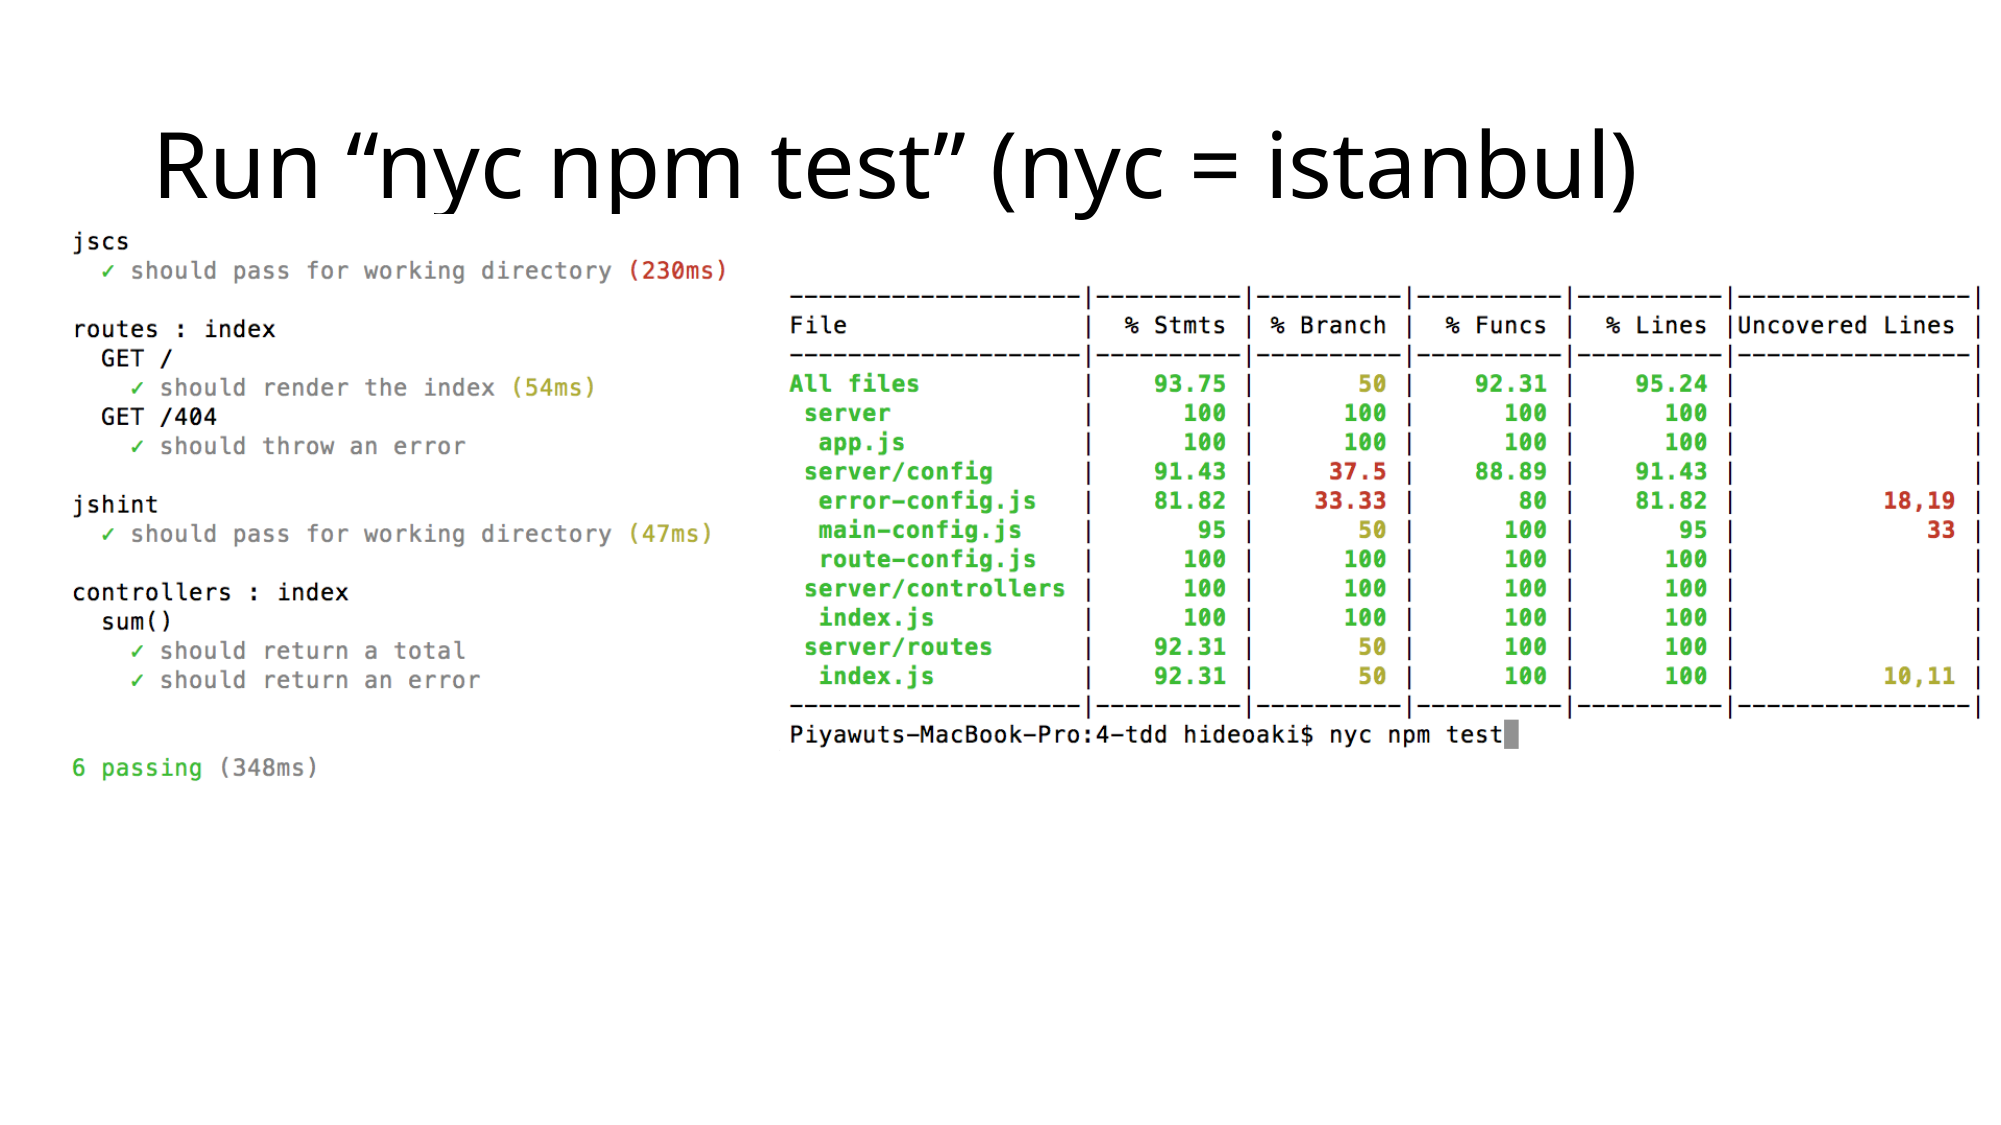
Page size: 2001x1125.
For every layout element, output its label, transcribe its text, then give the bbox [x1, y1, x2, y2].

title Run “nyc npm test” (nyc = istanbul) [137, 59, 1863, 278]
picture [779, 277, 2000, 751]
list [51, 214, 740, 803]
